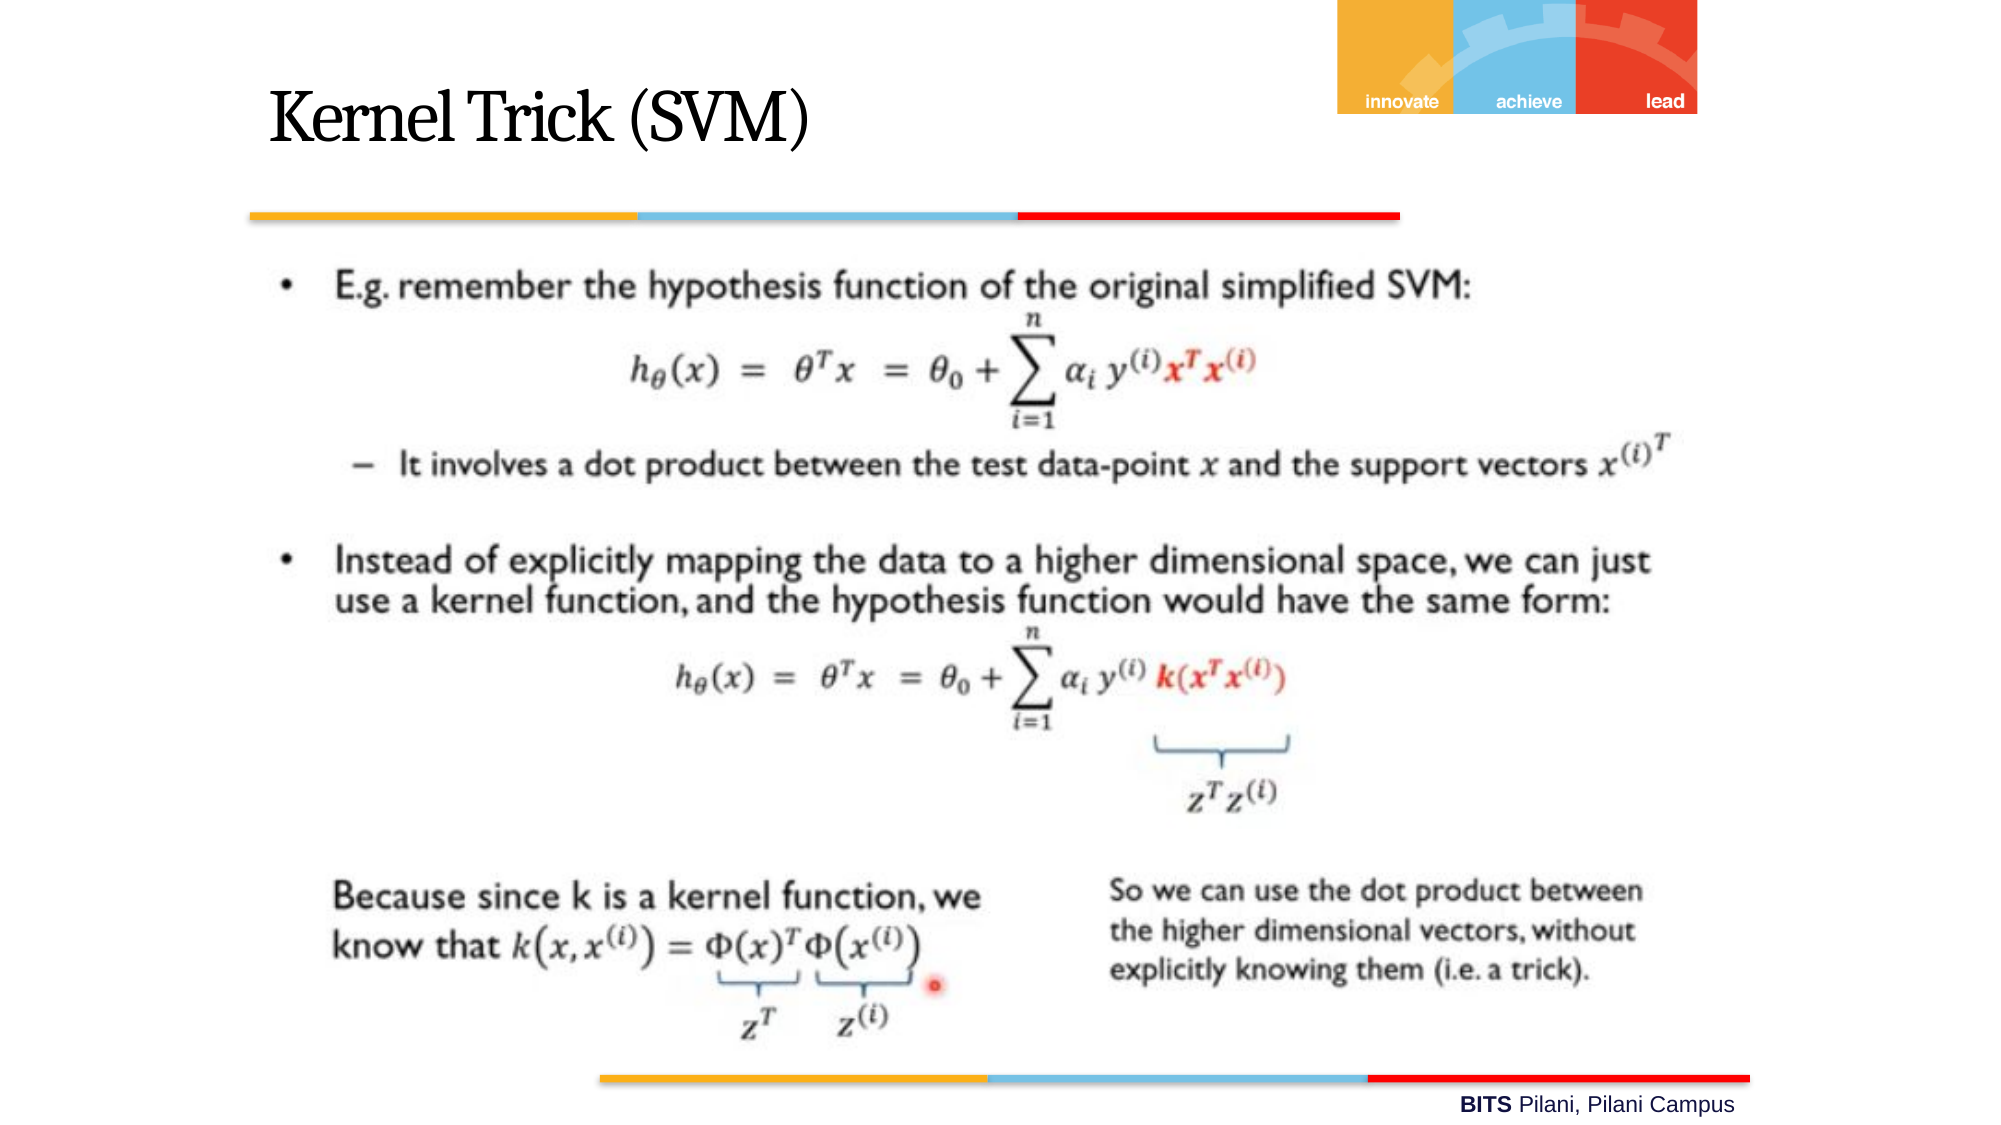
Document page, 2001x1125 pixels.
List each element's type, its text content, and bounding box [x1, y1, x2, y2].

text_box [249, 212, 1401, 221]
title Kernel Trick (SVM) [253, 24, 1604, 213]
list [253, 239, 1684, 1053]
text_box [599, 1074, 1751, 1083]
picture [1337, 0, 1698, 114]
text_box BITS Pilani, Pilani Campus [787, 1090, 1750, 1125]
